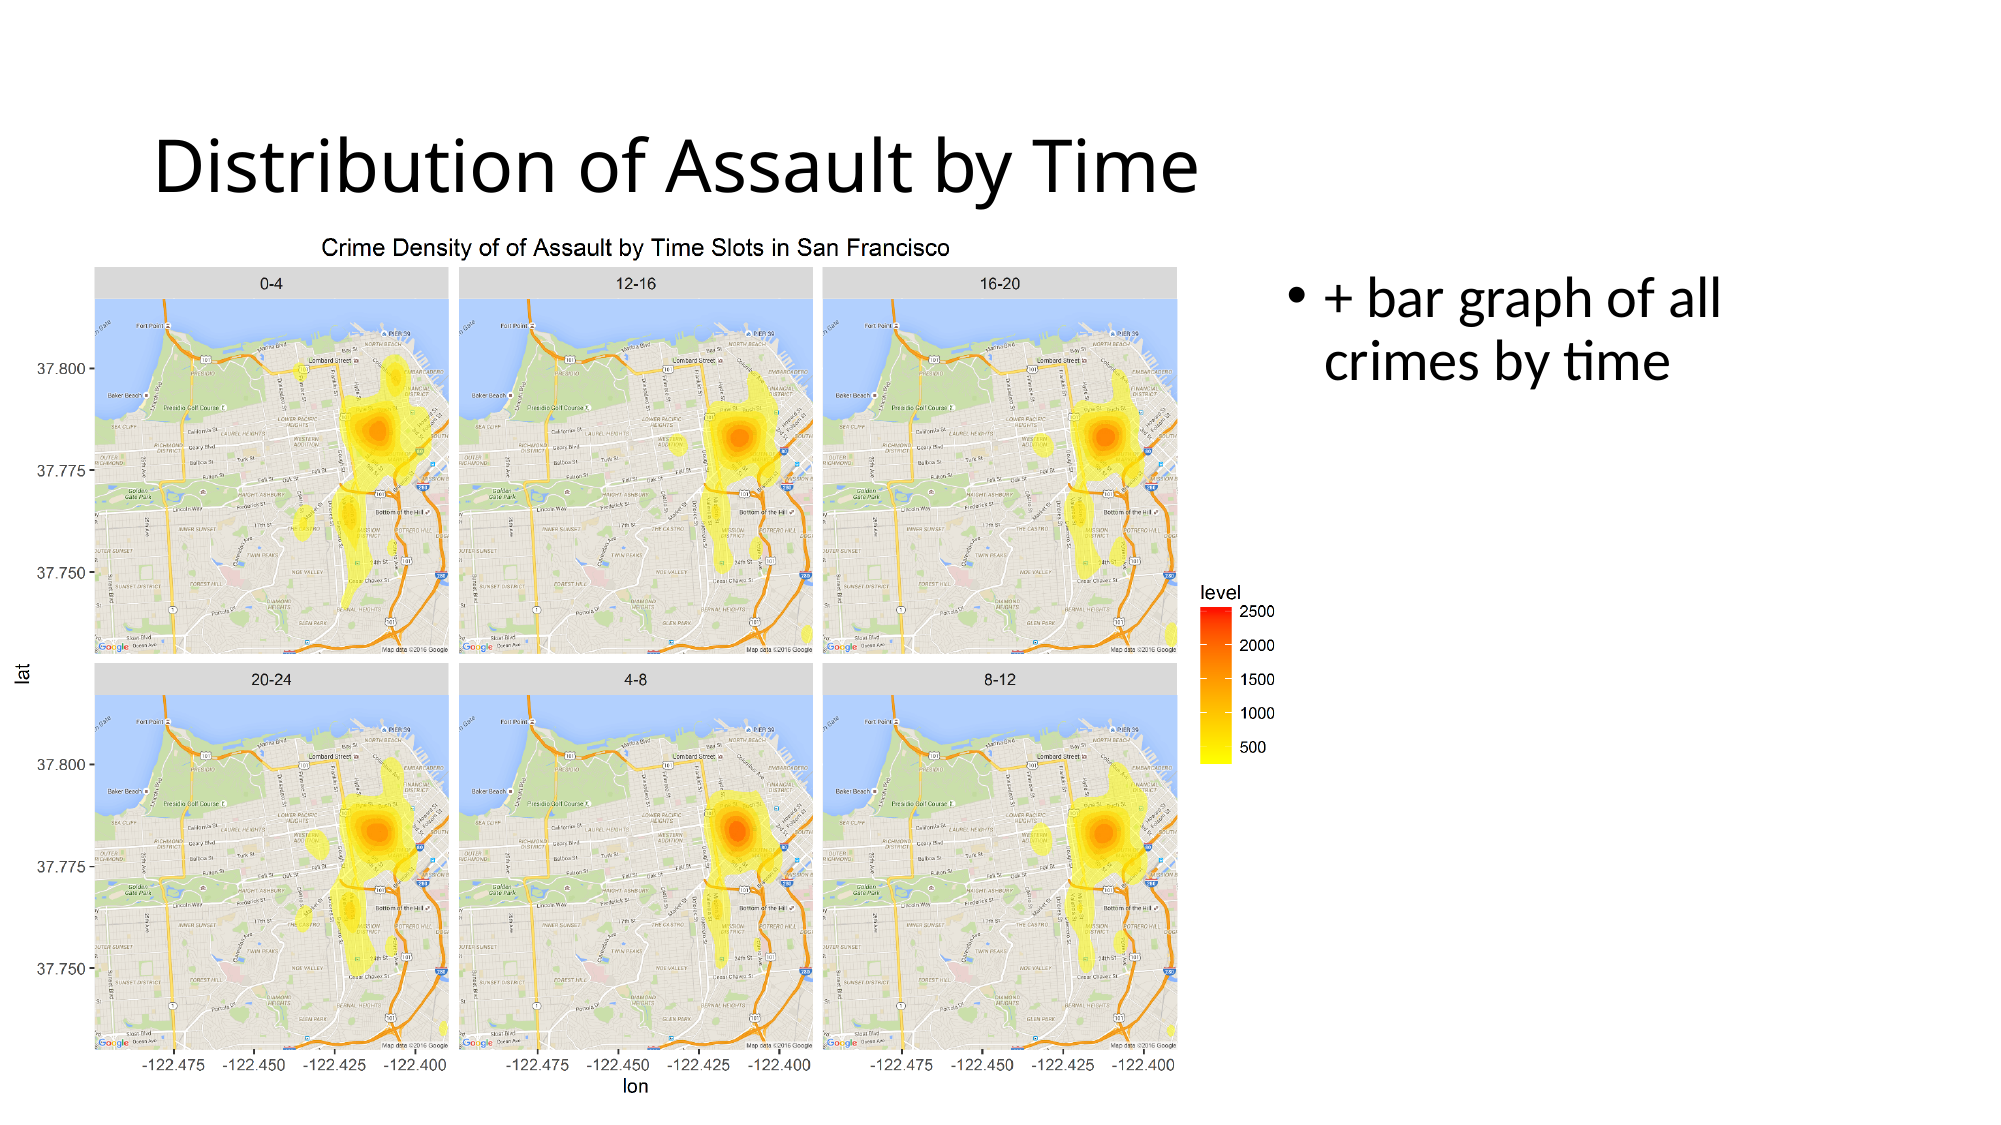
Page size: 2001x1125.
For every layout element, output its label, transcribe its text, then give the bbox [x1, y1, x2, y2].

title Distribution of Assault by Time [137, 59, 1863, 259]
text_box + bar graph of all crimes by time [1308, 259, 1863, 1014]
picture [0, 209, 1308, 1125]
